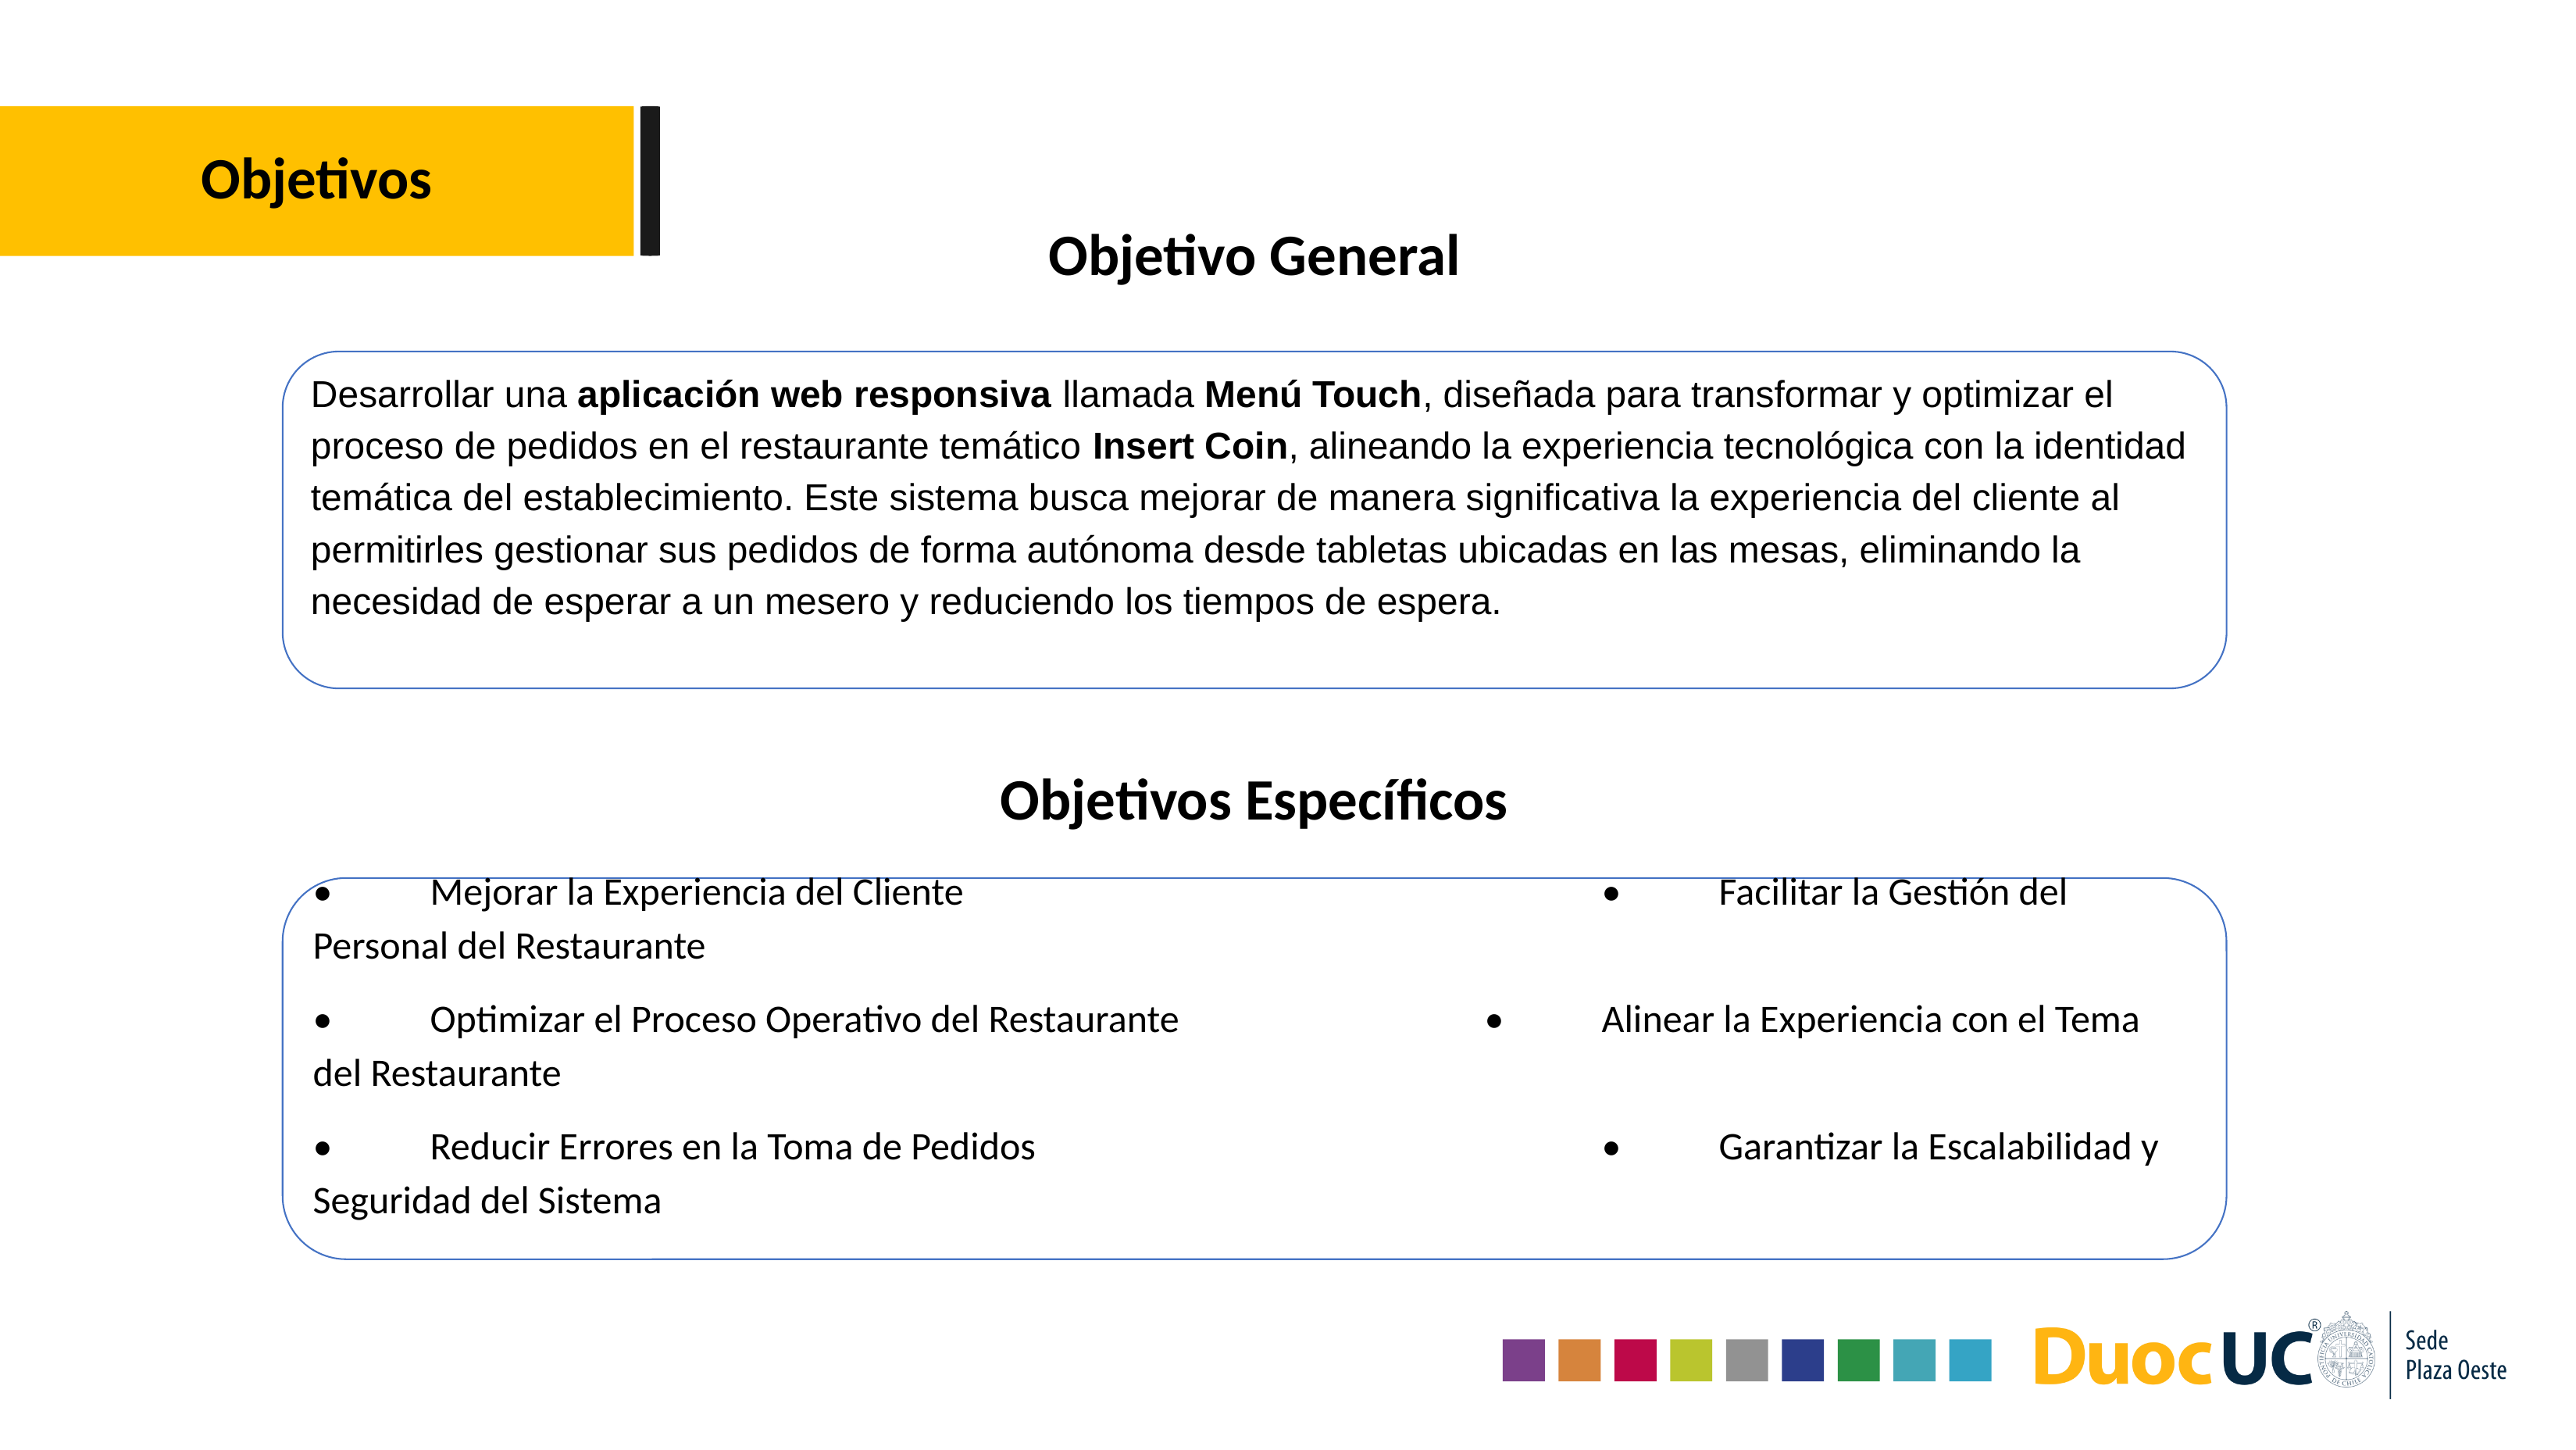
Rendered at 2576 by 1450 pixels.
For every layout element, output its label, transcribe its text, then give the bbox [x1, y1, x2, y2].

text_box Objetivo General [634, 211, 2336, 294]
list Objetivos [0, 140, 634, 970]
picture [2031, 1310, 2512, 1400]
text_box • Mejorar la Experiencia del Cliente • Facilitar la Gestión del Personal del Restaurante • Optimizar el Proceso Operativo del Restaurante • Alinear la Experiencia con el Tema del Restaurante • Reducir Errores en la Toma de Pedidos • Garantizar la Escalabilidad y Seguridad del Sistema [282, 877, 2227, 1259]
text_box Objetivos Específicos [634, 755, 2336, 838]
text_box Desarrollar una aplicación web responsiva llamada Menú Touch, diseñada para transformar y optimizar el proceso de pedidos en el restaurante temático Insert Coin, alineando la experiencia tecnológica con la identidad temática del establecimiento. Este sistema busca mejorar de manera significativa la experiencia del cliente al permitirles gestionar sus pedidos de forma autónoma desde tabletas ubicadas en las mesas, eliminando la necesidad de esperar a un mesero y reduciendo los tiempos de espera. [634, 351, 2227, 689]
